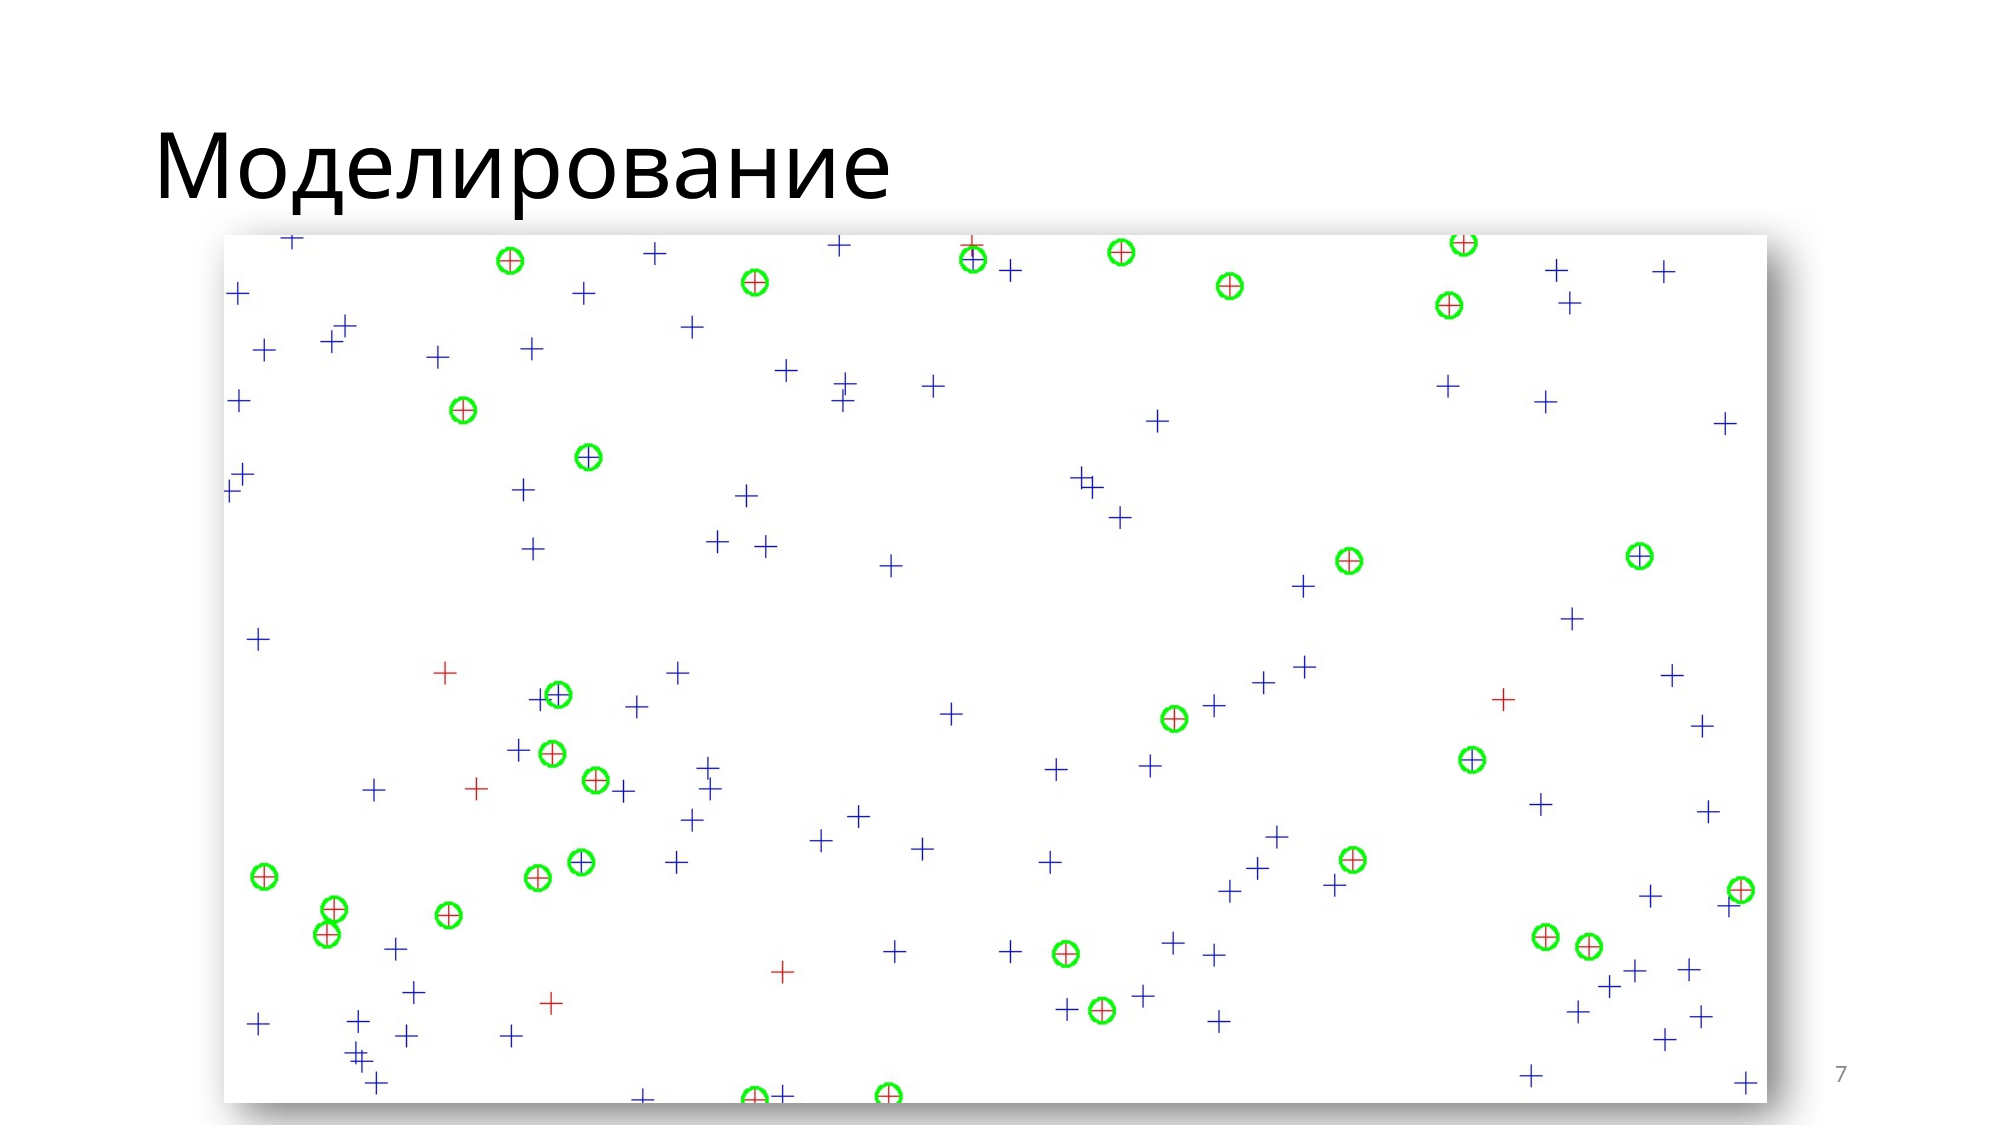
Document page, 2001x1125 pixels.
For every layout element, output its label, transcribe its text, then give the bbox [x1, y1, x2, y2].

title Моделирование [137, 59, 1863, 278]
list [224, 235, 1767, 1103]
slide_number 7 [1767, 1042, 1863, 1103]
